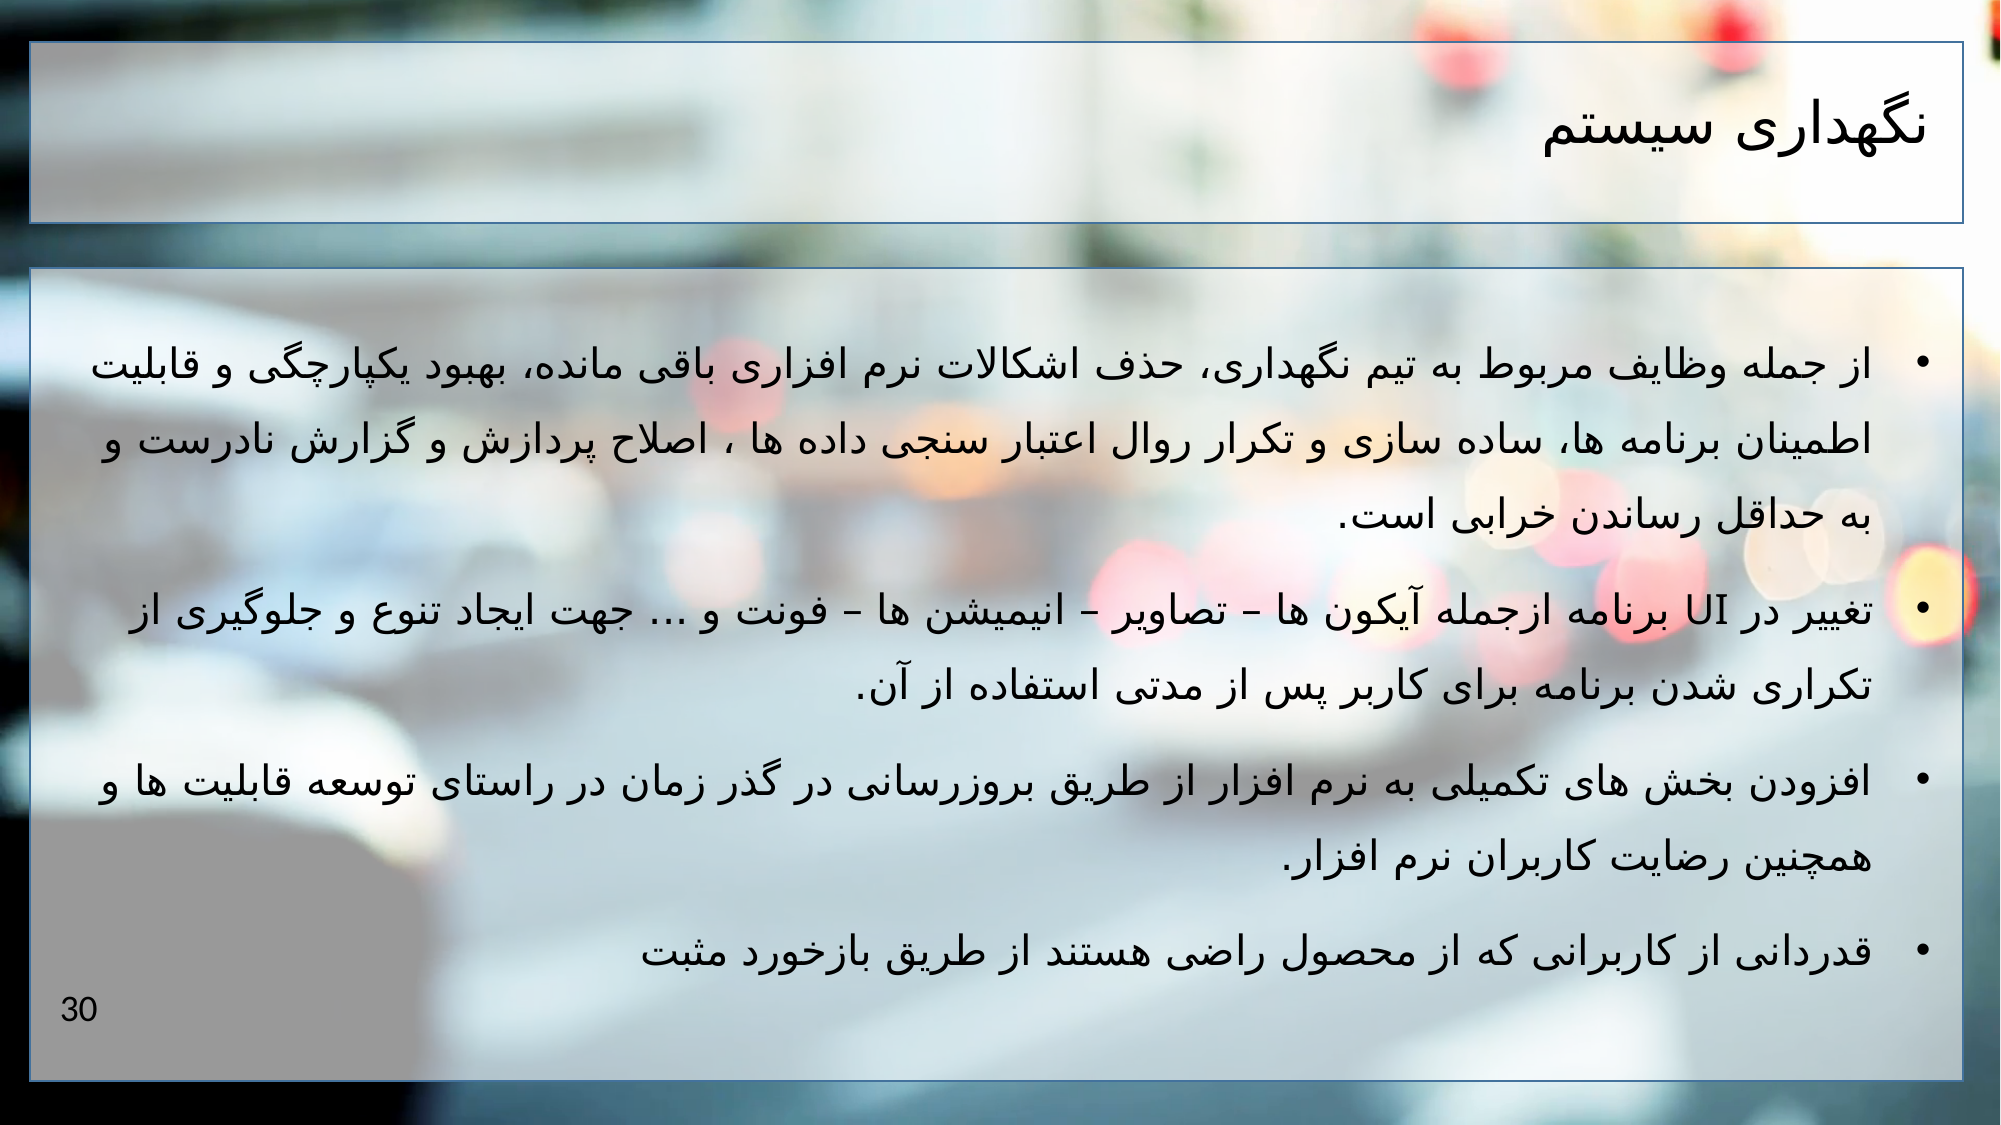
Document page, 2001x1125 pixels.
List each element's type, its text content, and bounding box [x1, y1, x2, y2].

list از جمله وظایف مربوط به تیم نگهداری، حذف اشکالات نرم افزاری باقی مانده، بهبود یکپارچگی و قابلیت اطمینان برنامه ها، ساده سازی و تکرار روال اعتبار سنجی داده ها ، اصلاح پردازش و گزارش نادرست و به حداقل رساندن خرابی است. تغییر در UI برنامه ازجمله آیکون ها – تصاویر – انیمیشن ها – فونت و ... جهت ایجاد تنوع و جلوگیری از تکراری شدن برنامه برای کاربر پس از مدتی استفاده از آن. افزودن بخش های تکمیلی به نرم افزار از طریق بروزرسانی در گذر زمان در راستای توسعه قابلیت ها و همچنین رضایت کاربران نرم افزار. قدردانی از کاربرانی که از محصول راضی هستند از طریق بازخورد مثبت [45, 304, 1945, 1052]
table_cell 2 [31, 43, 1962, 222]
list نگهداری سیستم [45, 85, 1945, 185]
table_cell 2 [31, 269, 1962, 1080]
picture [0, 0, 2001, 1125]
slide_number 30 [45, 976, 170, 1037]
